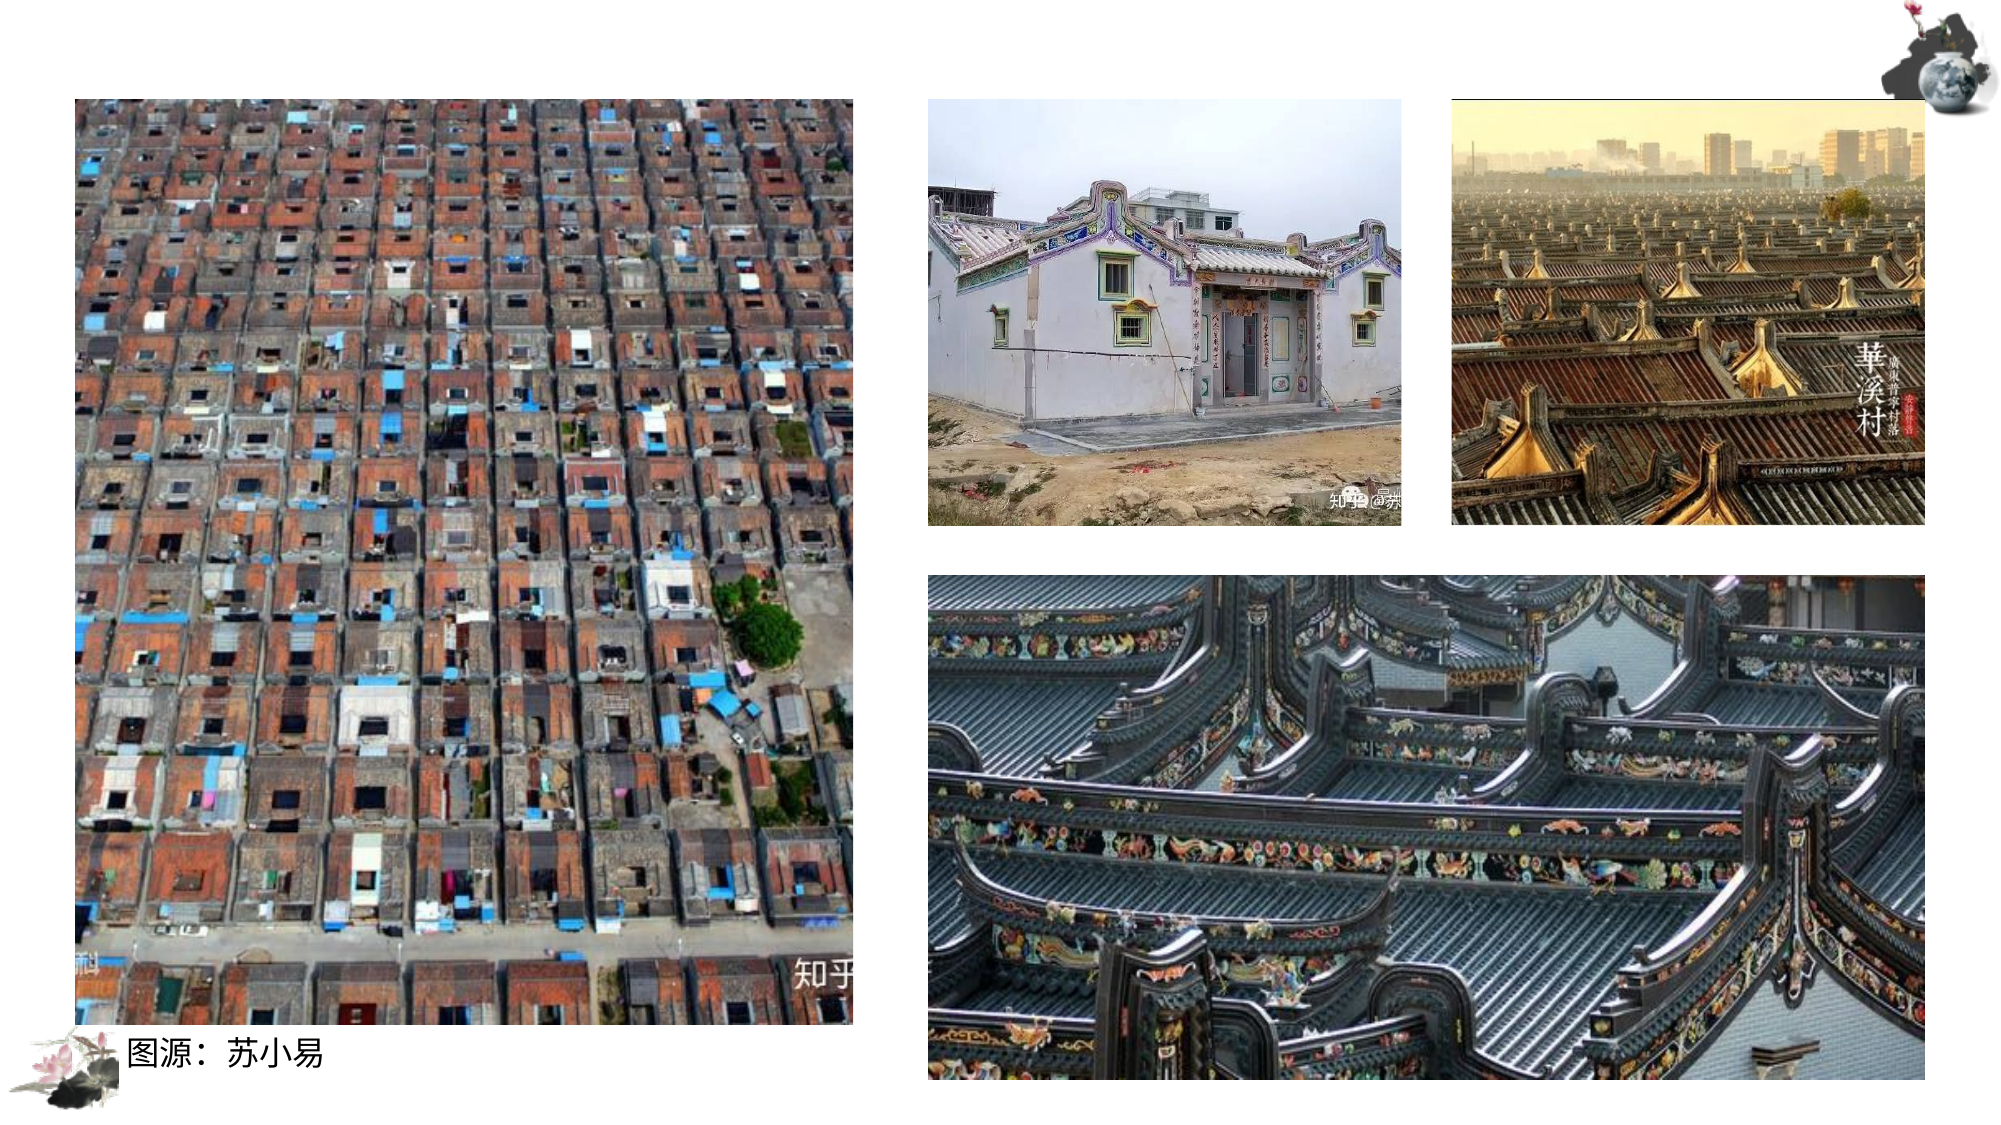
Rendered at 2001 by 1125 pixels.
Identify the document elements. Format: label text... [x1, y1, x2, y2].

picture [928, 575, 1925, 1080]
text_box 图源：苏小易 [119, 1025, 495, 1080]
picture [0, 99, 854, 1125]
picture [1451, 0, 2000, 526]
picture [928, 99, 1402, 526]
